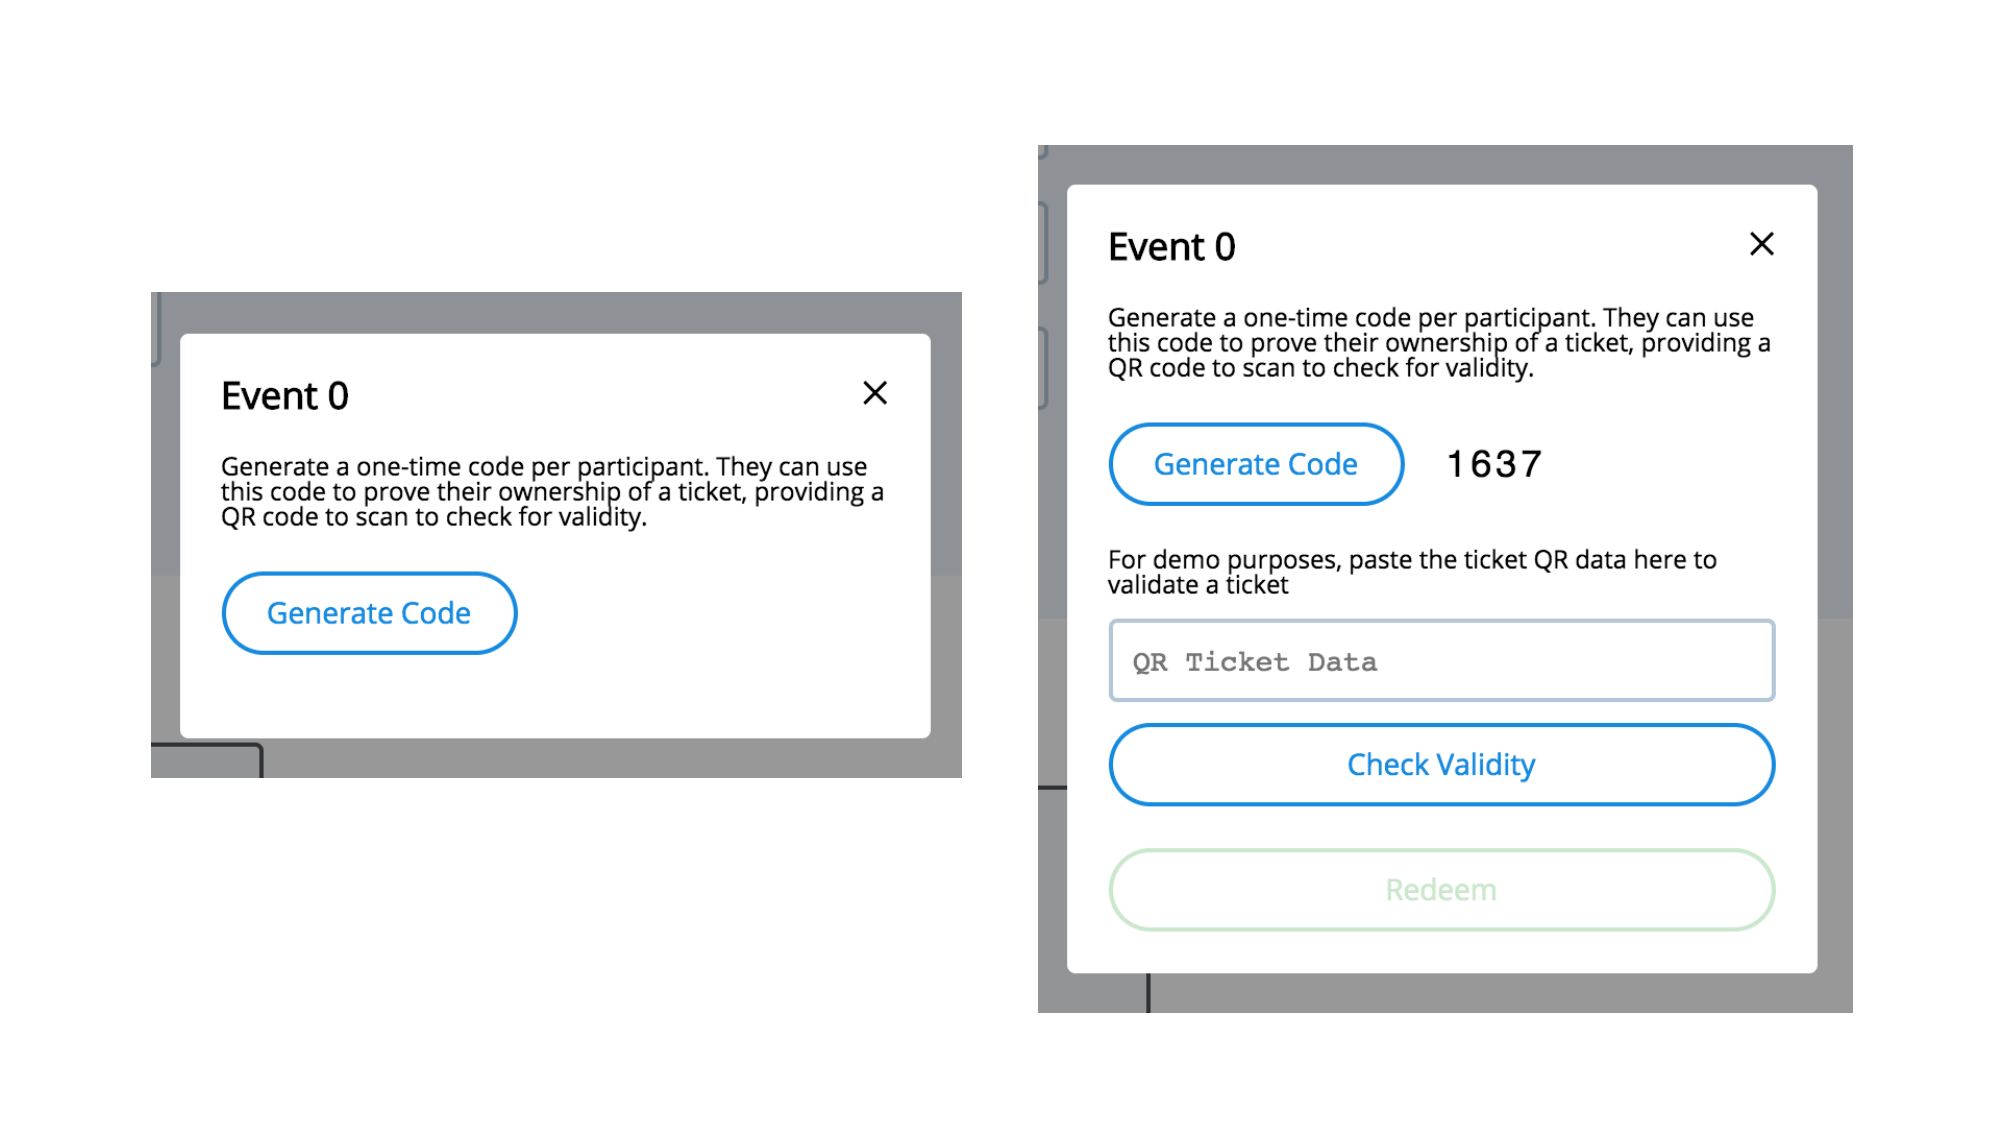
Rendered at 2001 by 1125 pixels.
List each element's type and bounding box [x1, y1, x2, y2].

picture [151, 292, 962, 778]
picture [1037, 145, 1853, 1013]
